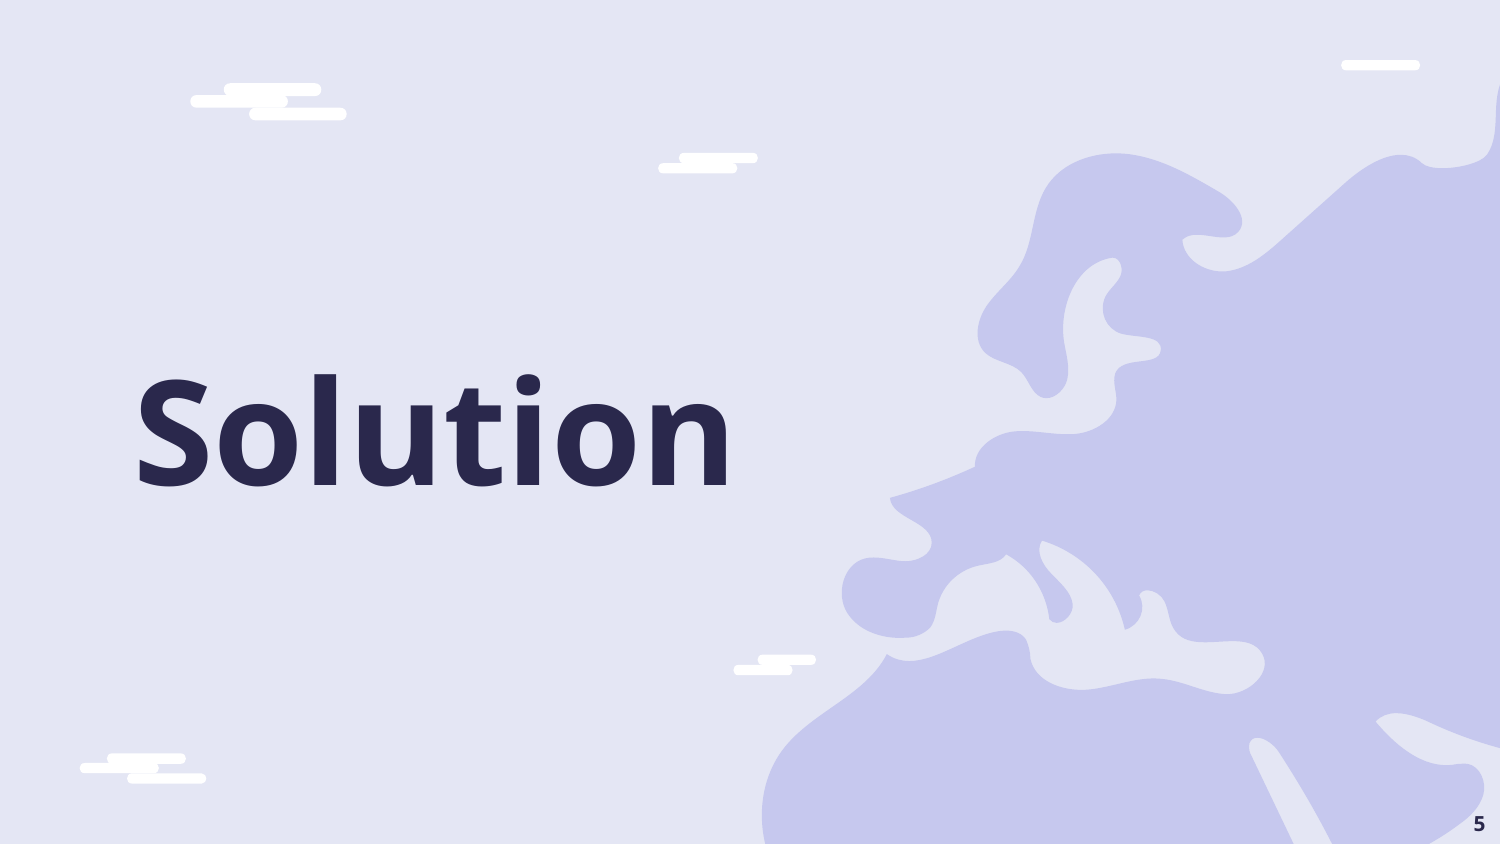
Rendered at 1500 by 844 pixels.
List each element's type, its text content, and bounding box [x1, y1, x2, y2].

title Solution [118, 230, 905, 625]
text_box 5 [1458, 803, 1500, 844]
